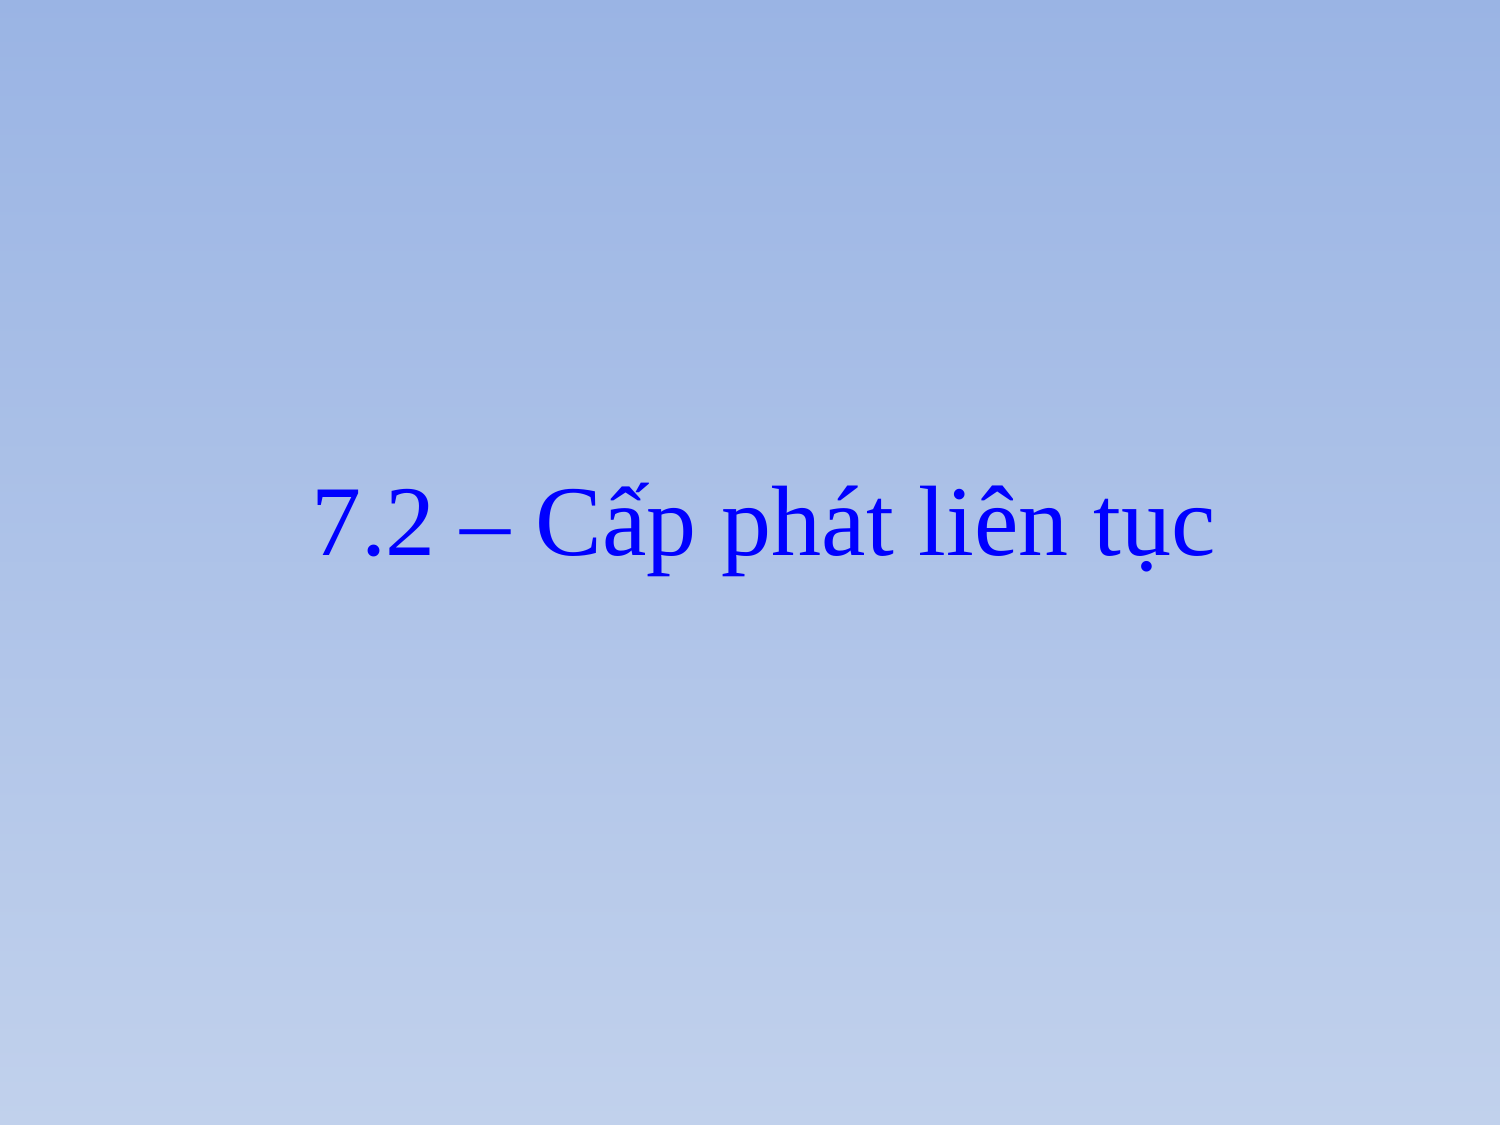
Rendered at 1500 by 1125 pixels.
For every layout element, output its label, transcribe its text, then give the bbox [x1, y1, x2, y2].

title 7.2 – Cấp phát liên tục [279, 419, 1246, 610]
